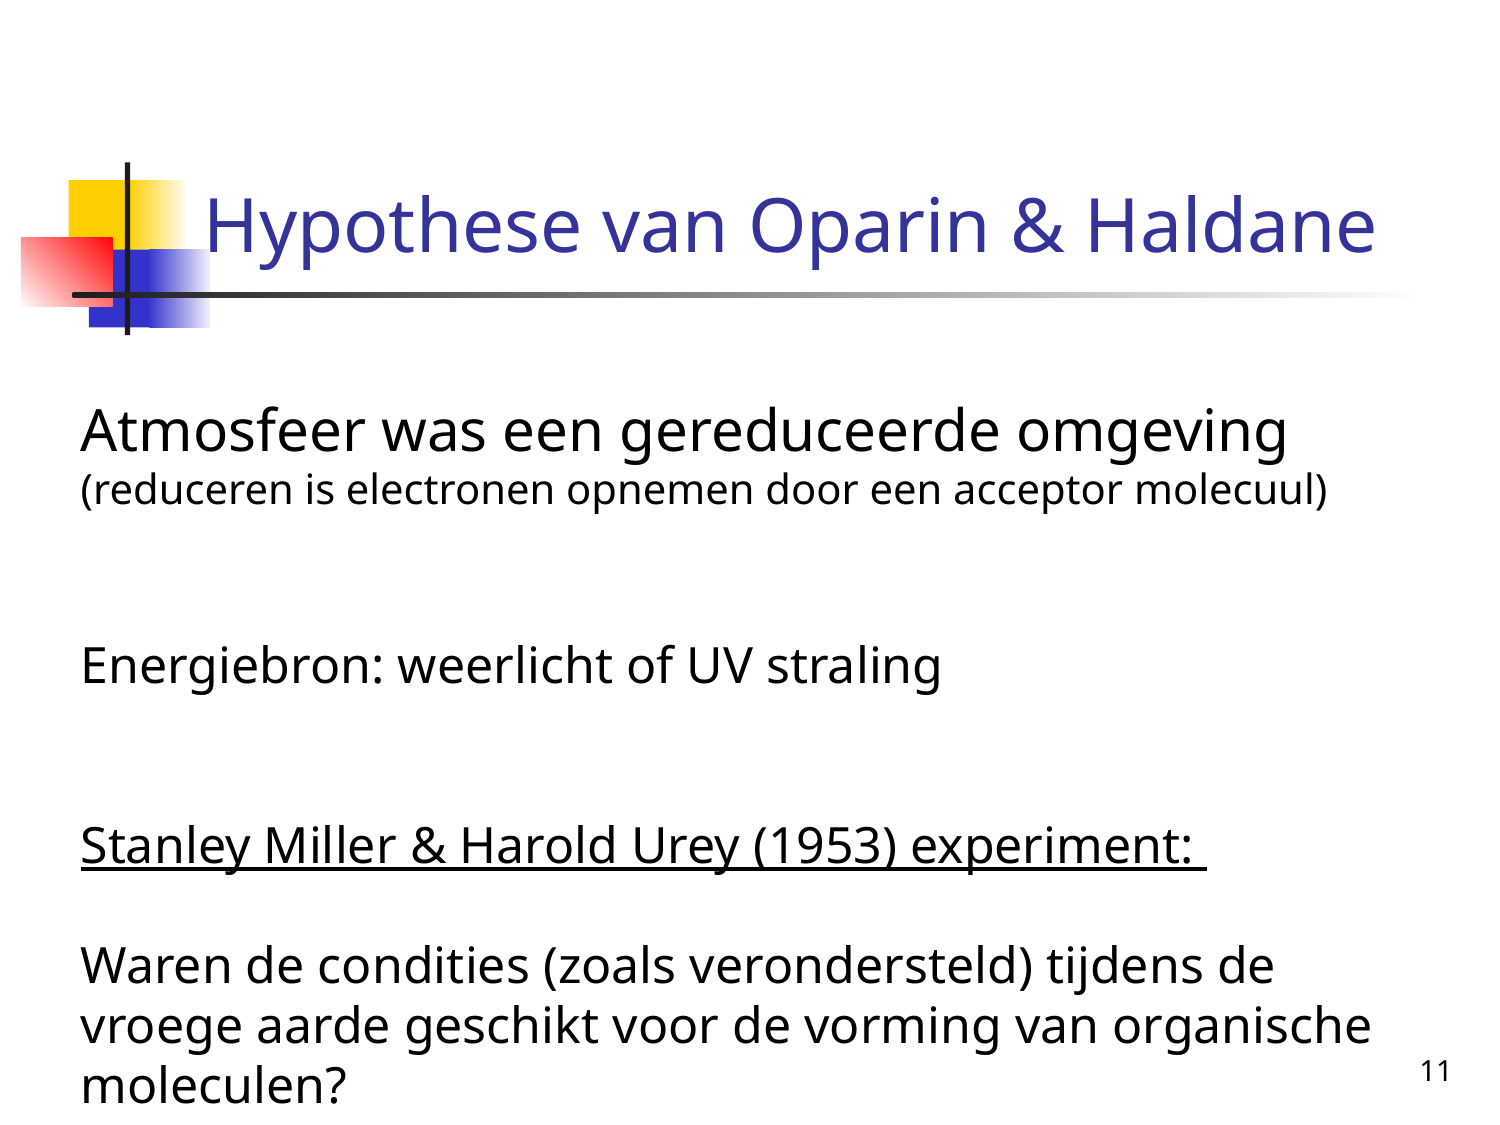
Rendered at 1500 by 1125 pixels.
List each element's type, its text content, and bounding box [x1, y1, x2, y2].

title Hypothese van Oparin & Haldane [188, 35, 1468, 275]
text_box Atmosfeer was een gereduceerde omgeving (reduceren is electronen opnemen door een acceptor molecuul) Energiebron: weerlicht of UV straling Stanley Miller & Harold Urey (1953) experiment: Waren de condities (zoals verondersteld) tijdens de vroege aarde geschikt voor de vorming van organische moleculen? [65, 385, 1422, 1125]
slide_number 11 [1422, 1023, 1468, 1100]
